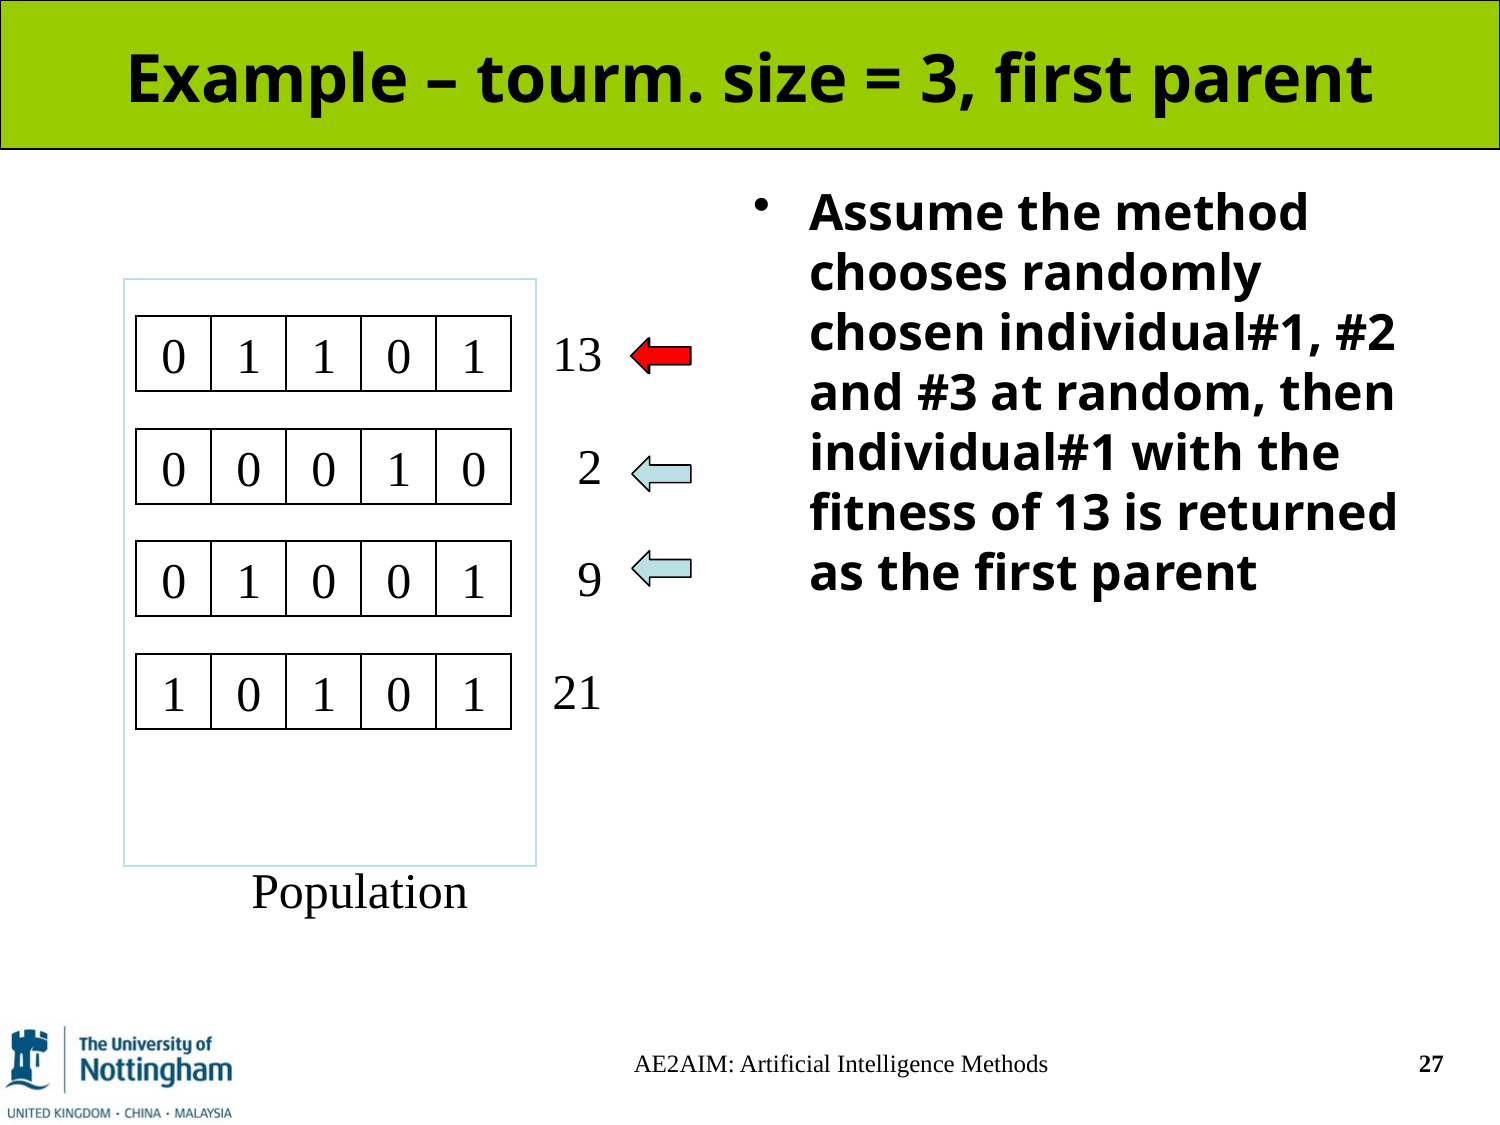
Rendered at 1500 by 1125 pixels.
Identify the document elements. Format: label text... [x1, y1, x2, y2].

list Assume the method chooses randomly chosen individual#1, #2 and #3 at random, then individual#1 with the fitness of 13 is returned as the first parent [737, 172, 1428, 1012]
text_box [679, 559, 691, 578]
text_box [123, 278, 537, 927]
title Example – tourm. size = 3, first parent [53, 2, 1447, 149]
picture [0, 1019, 237, 1125]
footer AE2AIM: Artificial Intelligence Methods [430, 1039, 1259, 1118]
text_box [537, 314, 676, 728]
slide_number 27 [1293, 1039, 1460, 1118]
text_box [679, 346, 690, 365]
text_box [679, 464, 691, 483]
